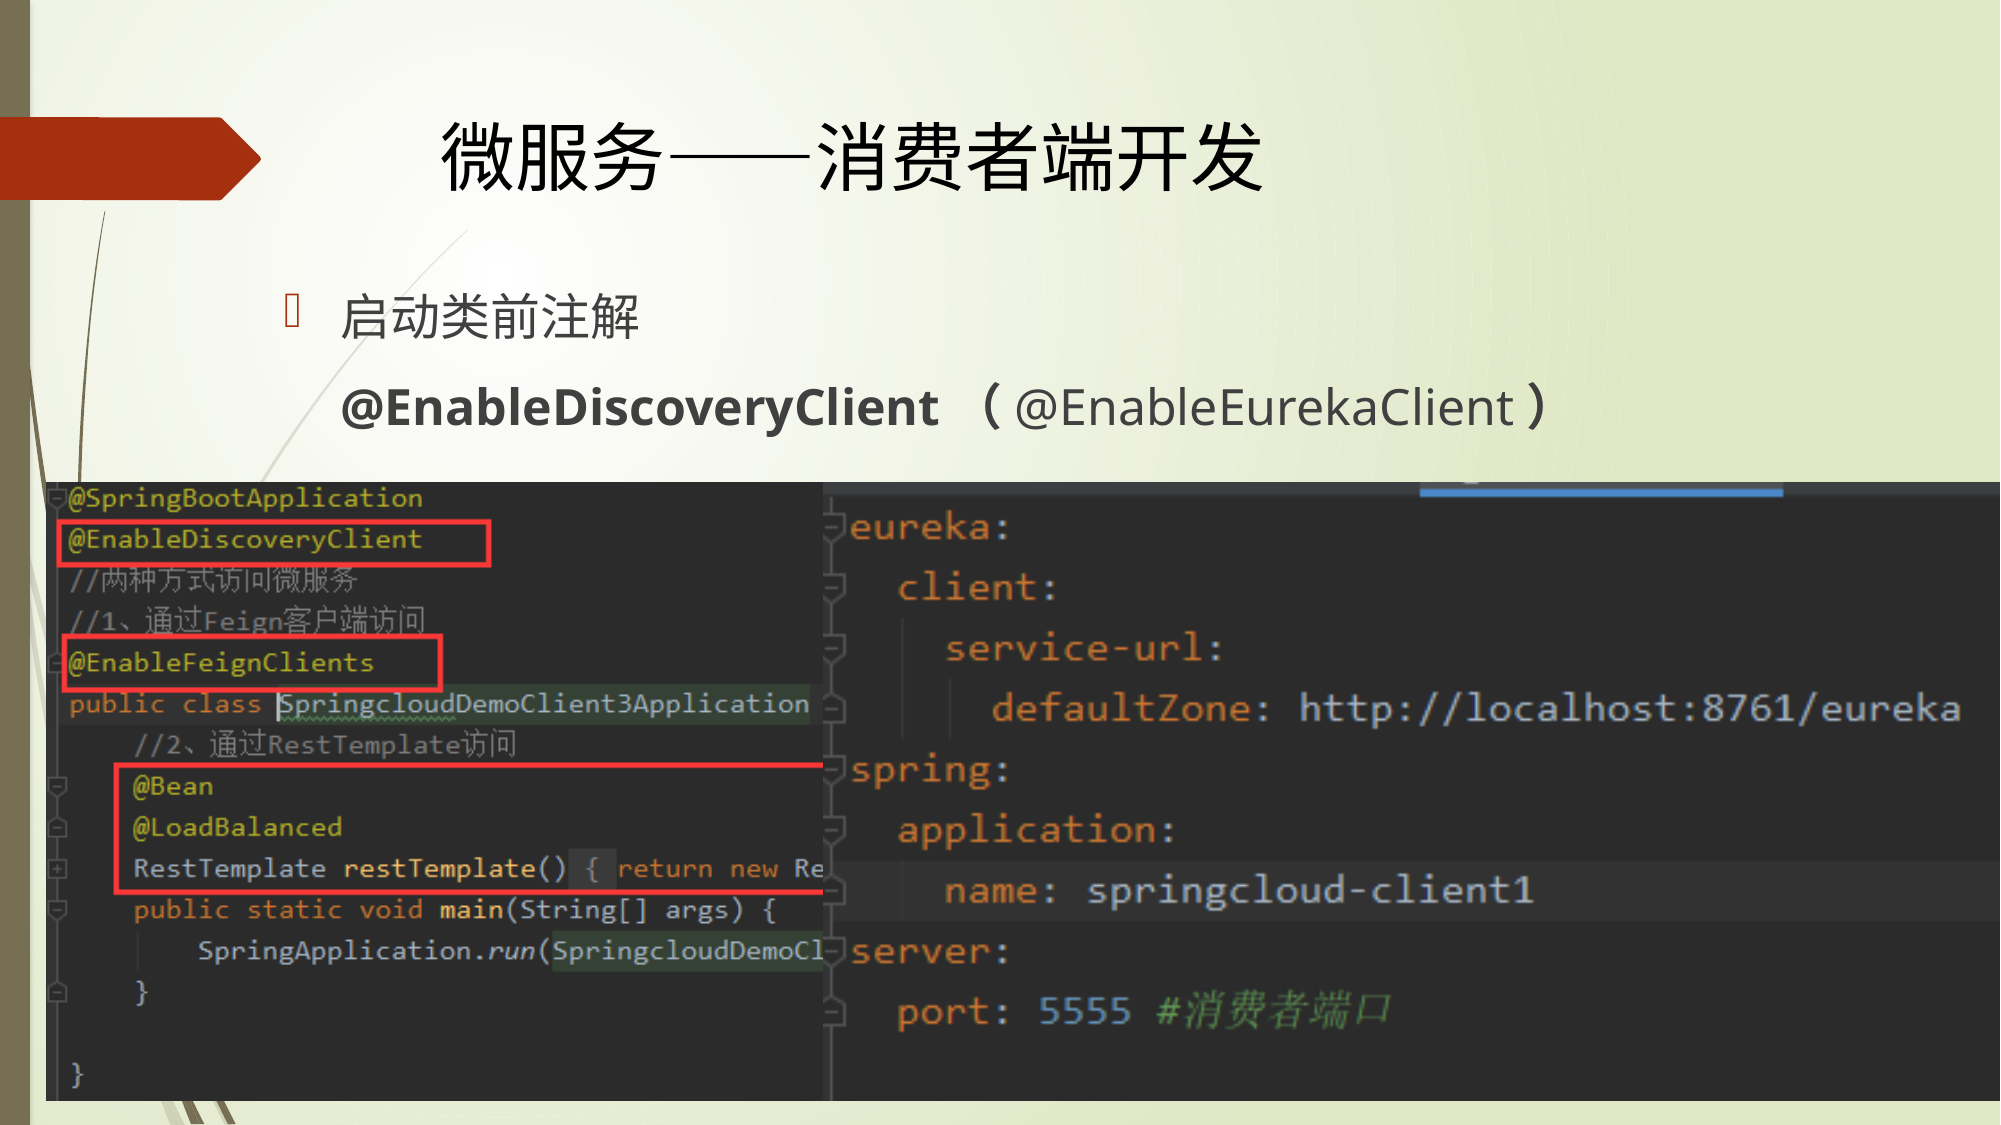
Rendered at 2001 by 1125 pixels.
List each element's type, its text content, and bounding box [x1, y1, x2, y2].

list 启动类前注解@EnableDiscoveryClient（@EnableEurekaClient） 客户端访问配置（二选一即可，也可以同时存在） 启动类前注解@EnableFeignClients 通过@Bean在容器中添加RestTemplate对象 新建配置文件application.yml [268, 247, 1847, 481]
title 微服务——消费者端开发 [425, 102, 1888, 313]
picture [46, 481, 2000, 1101]
